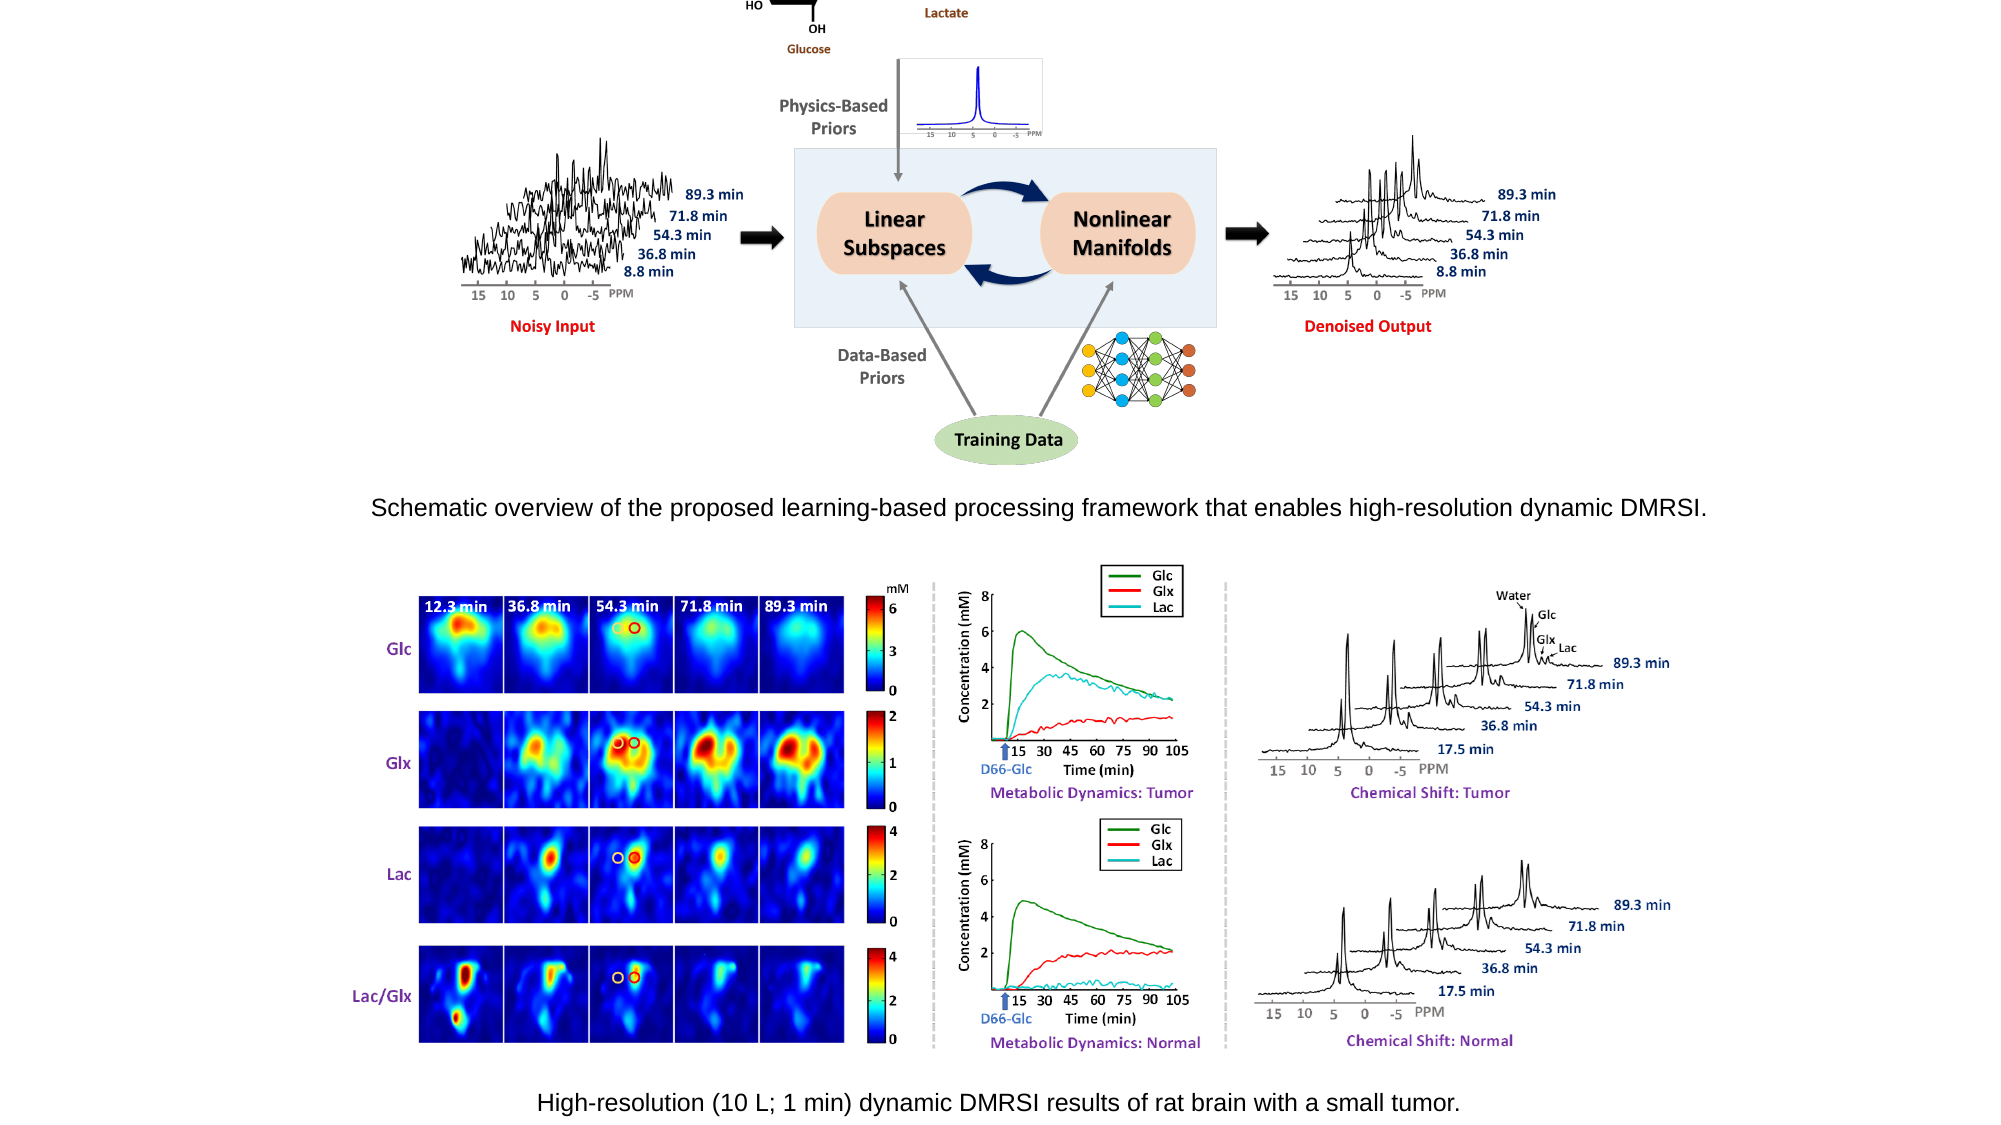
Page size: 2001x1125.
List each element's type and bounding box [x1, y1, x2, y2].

text_box [340, 0, 1760, 1125]
